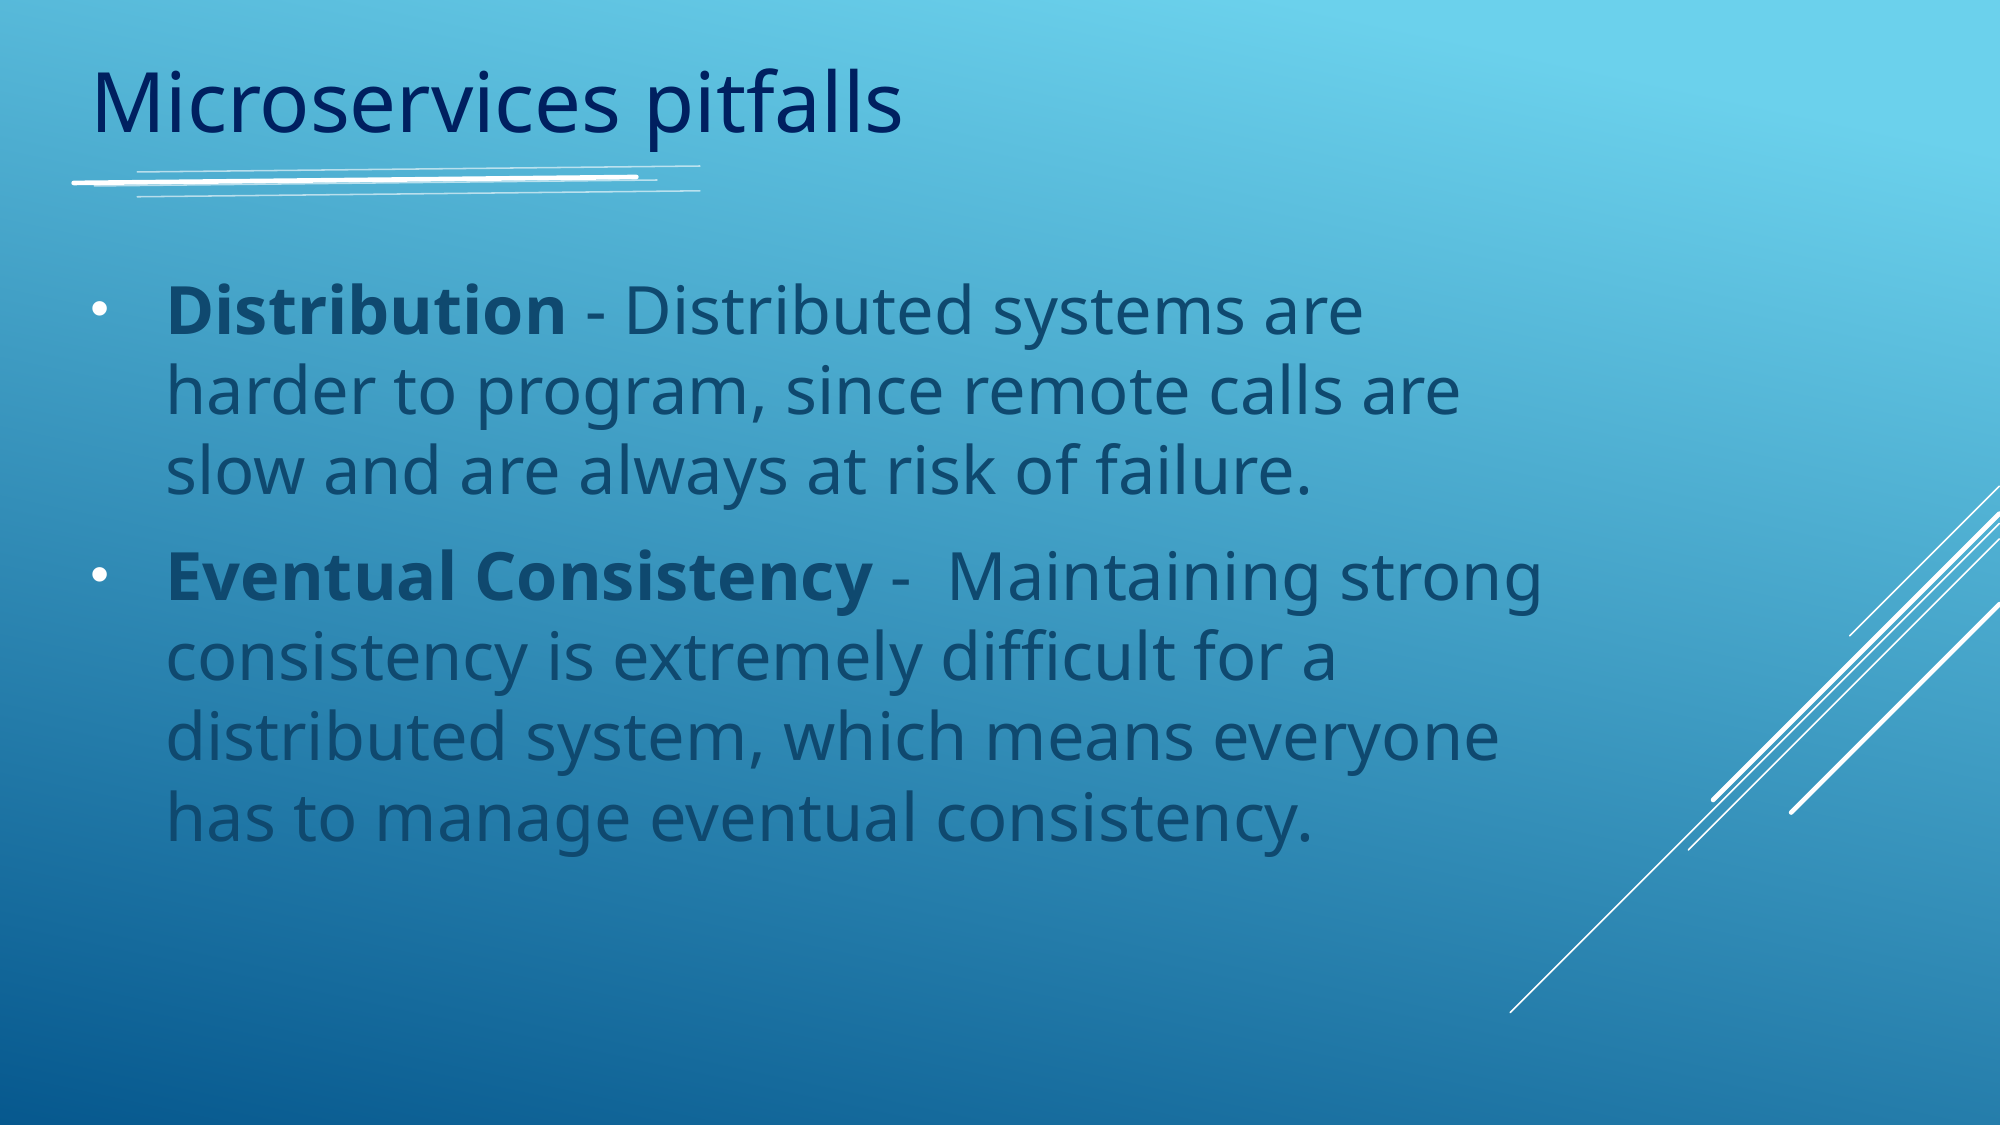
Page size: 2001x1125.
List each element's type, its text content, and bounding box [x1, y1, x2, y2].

text_box Microservices pitfalls [75, 41, 1978, 157]
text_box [137, 165, 701, 173]
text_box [94, 179, 658, 187]
list Distribution - Distributed systems are harder to program, since remote calls are slow and are always at risk of failure. Eventual Consistency - Maintaining strong consistency is extremely difficult for a distributed system, which means everyone has to manage eventual consistency. [75, 260, 1600, 980]
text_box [73, 176, 637, 184]
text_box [137, 190, 701, 197]
